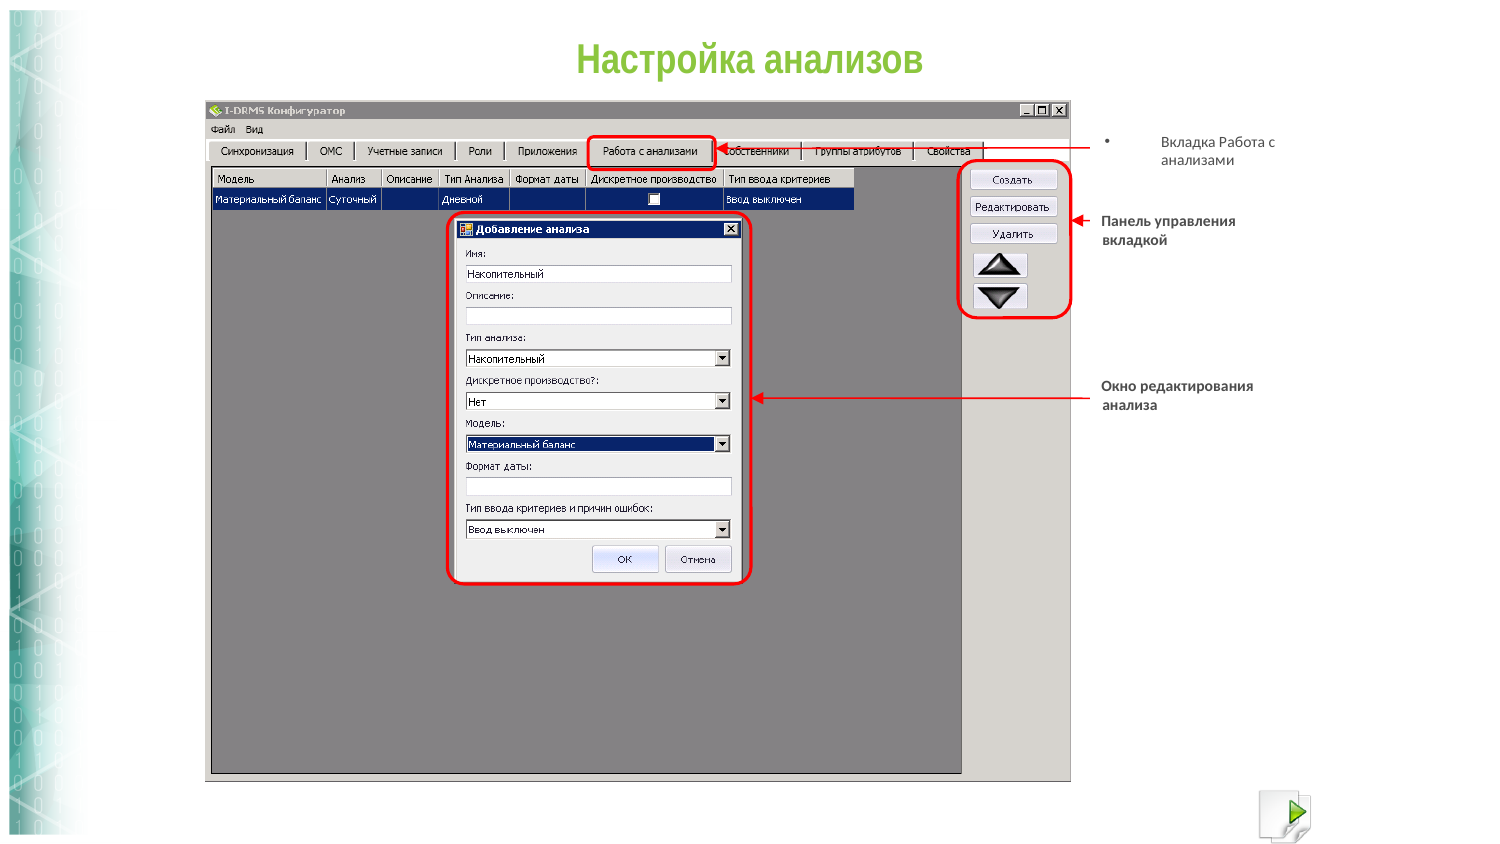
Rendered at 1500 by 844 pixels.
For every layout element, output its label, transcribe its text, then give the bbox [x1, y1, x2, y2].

list Вкладка Работа с анализами [1089, 124, 1313, 172]
text_box Окно редактирования анализа [1089, 370, 1313, 427]
picture [0, 0, 1500, 844]
text_box Панель управления вкладкой [1089, 205, 1313, 236]
title Настройка анализов [187, 0, 1313, 115]
